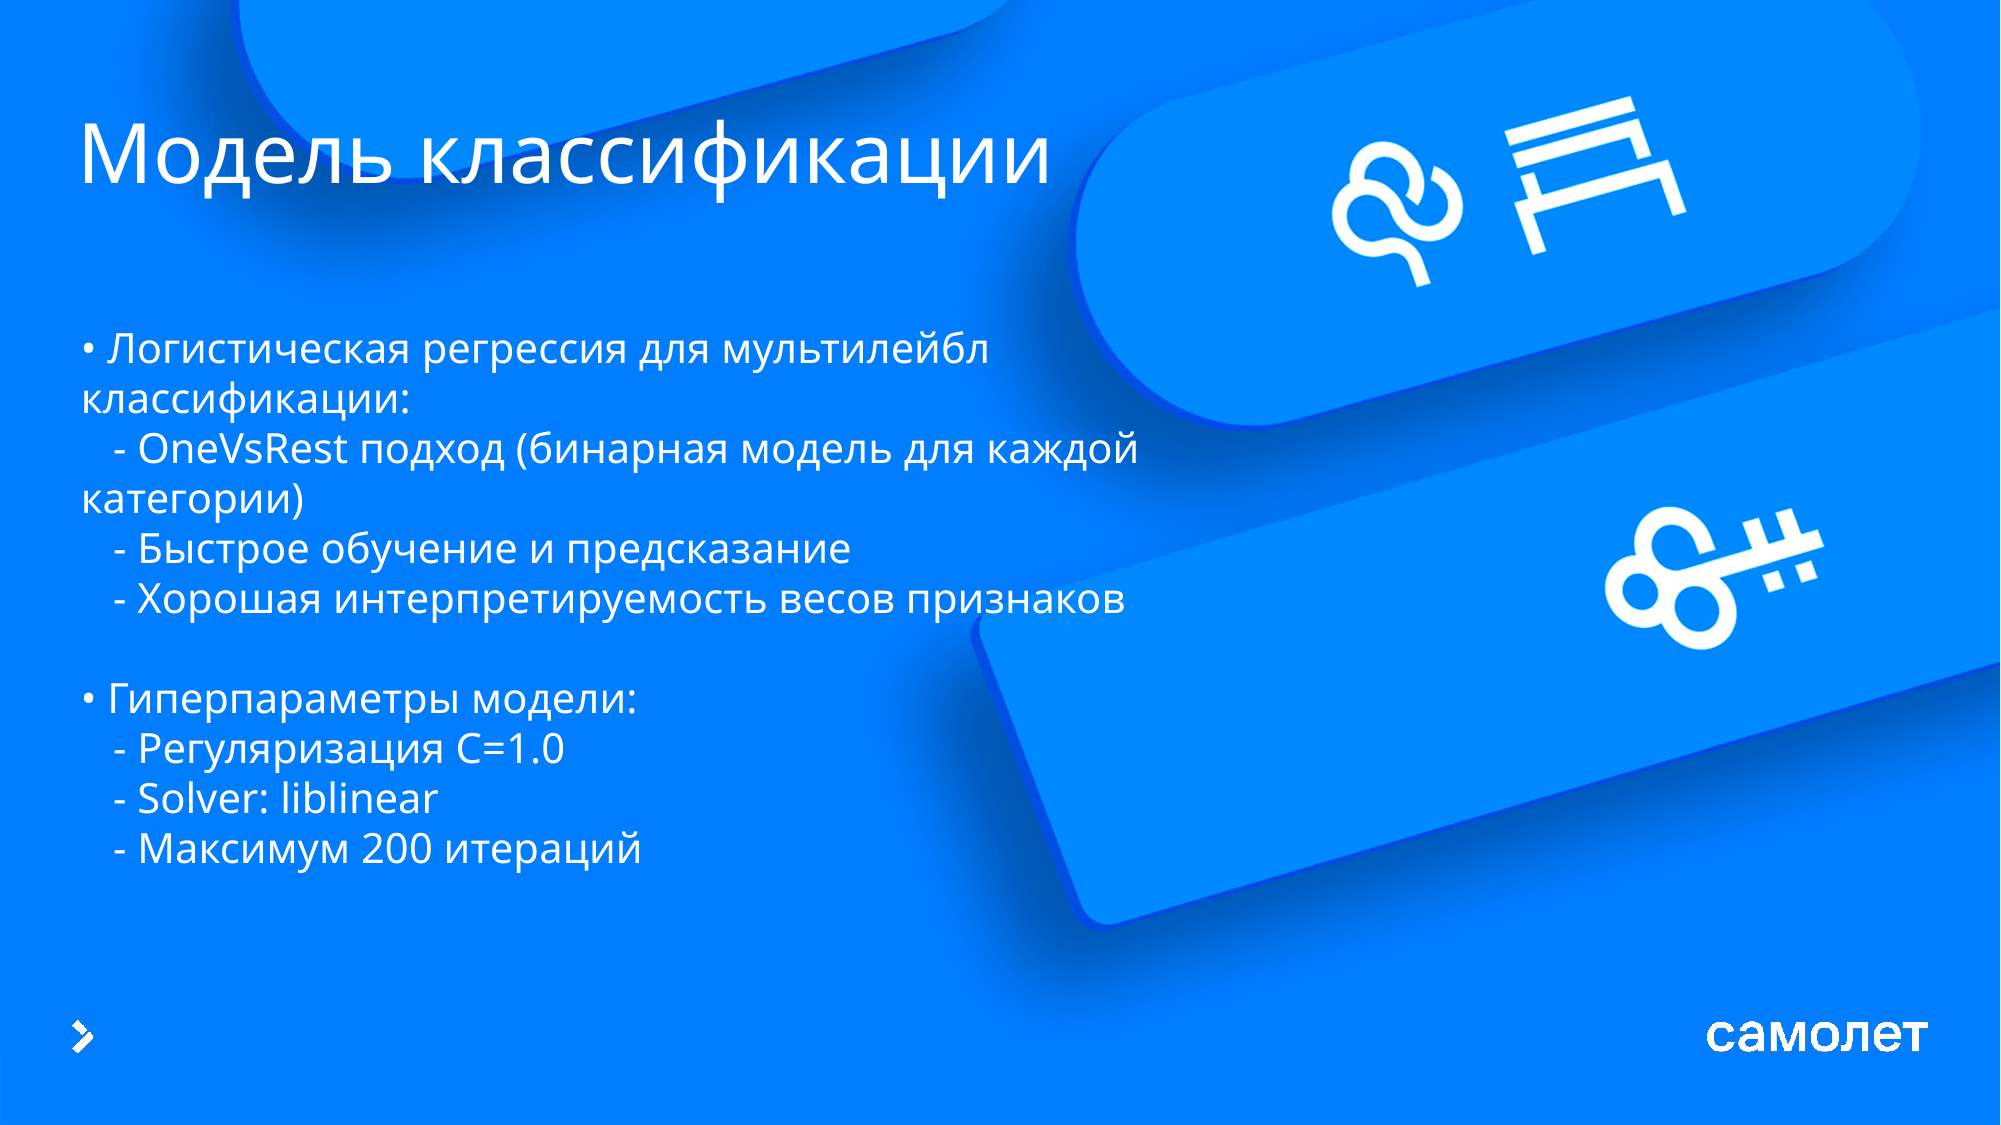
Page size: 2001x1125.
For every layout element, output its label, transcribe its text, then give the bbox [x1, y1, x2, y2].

title Модель классификации [77, 0, 1148, 314]
text_box • Логистическая регрессия для мультилейбл классификации: - OneVsRest подход (бинарная модель для каждой категории) - Быстрое обучение и предсказание - Хорошая интерпретируемость весов признаков • Гиперпараметры модели: - Регуляризация C=1.0 - Solver: liblinear - Максимум 200 итераций [66, 314, 1159, 880]
picture [0, 0, 2001, 1125]
